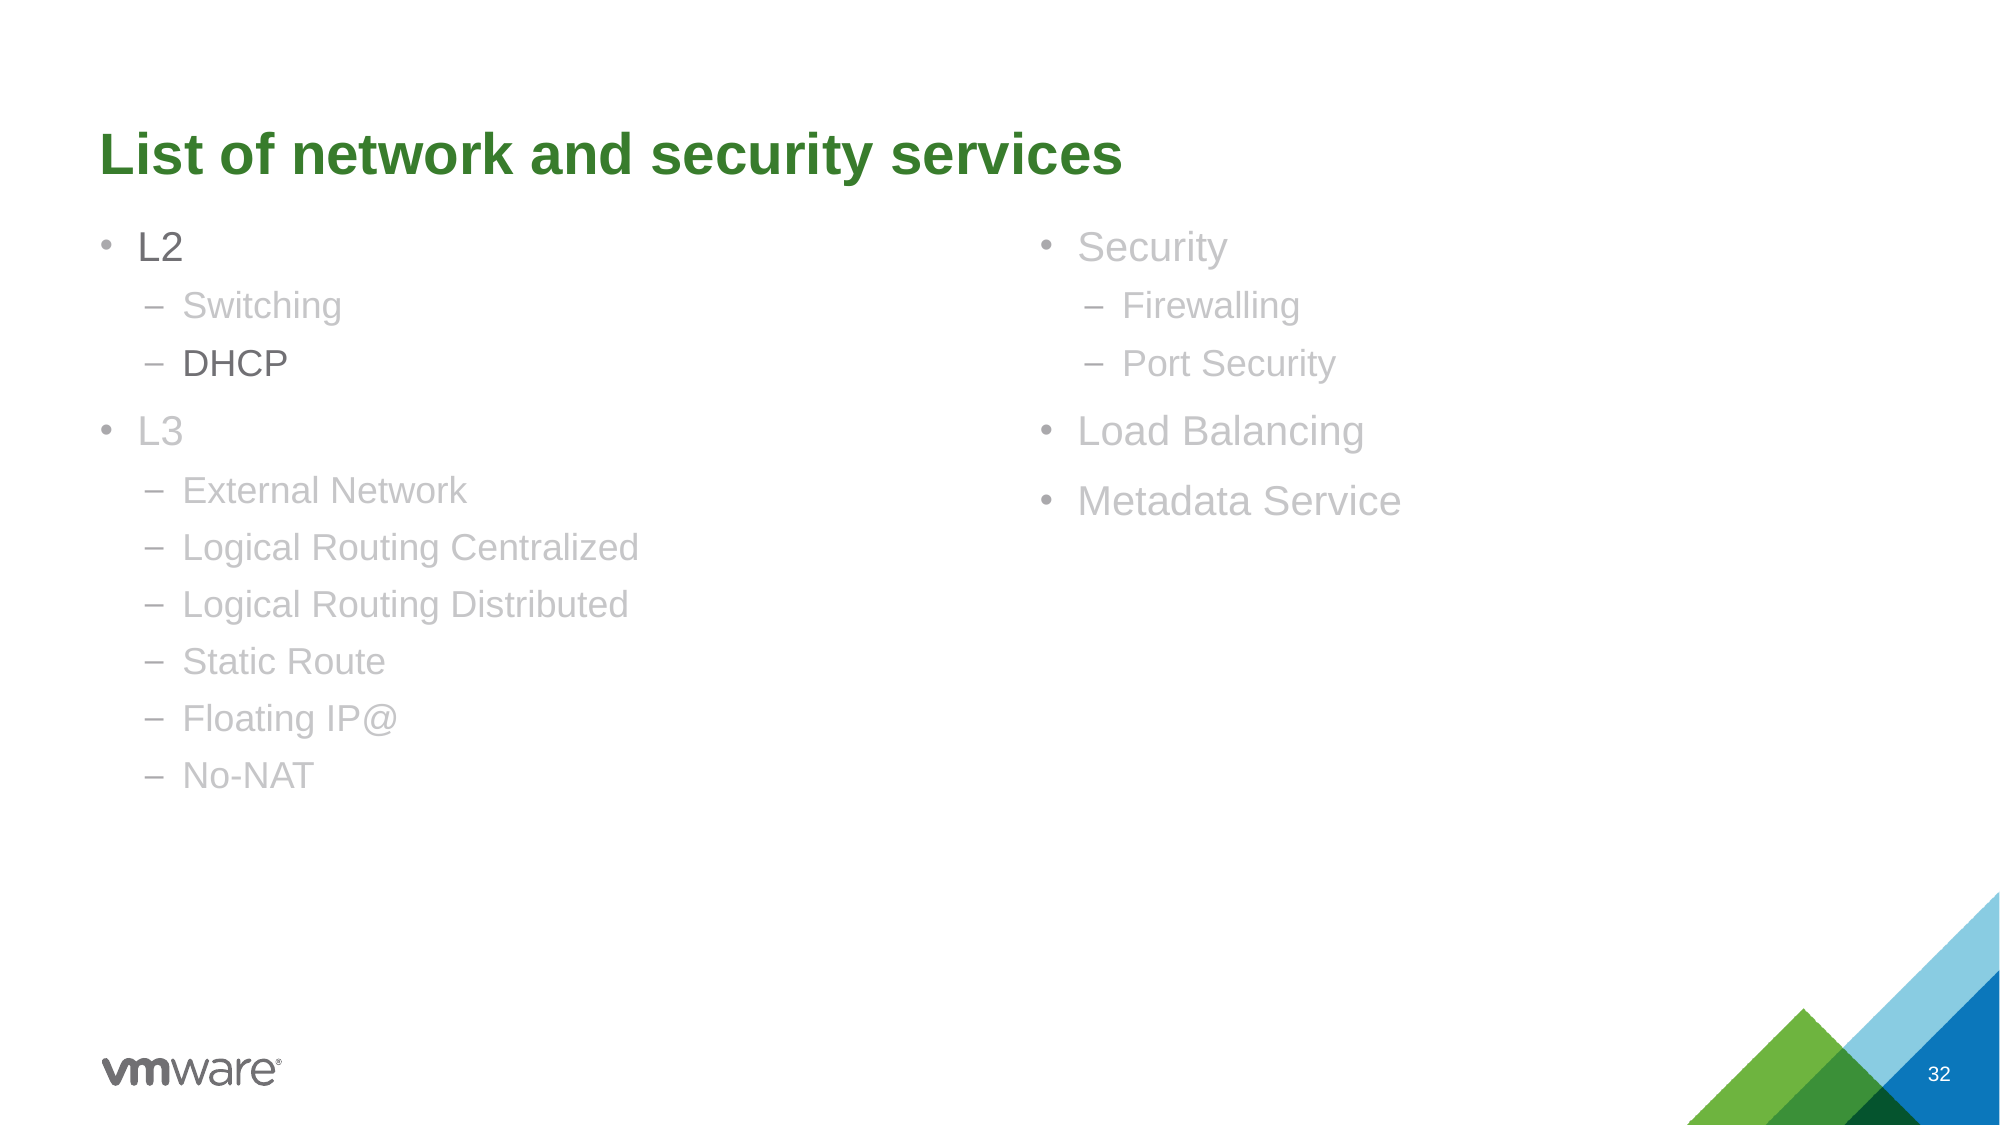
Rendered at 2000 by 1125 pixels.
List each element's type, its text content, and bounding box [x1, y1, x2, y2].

slide_number 32 [1902, 1060, 1977, 1085]
picture [1674, 887, 2000, 1125]
list L2 Switching DHCP L3 External Network Logical Routing Centralized Logical Routing Distributed Static Route Floating IP@ No-NAT [99, 224, 960, 988]
title List of network and security services [99, 54, 1900, 188]
list Security Firewalling Port Security Load Balancing Metadata Service [1039, 224, 1900, 988]
